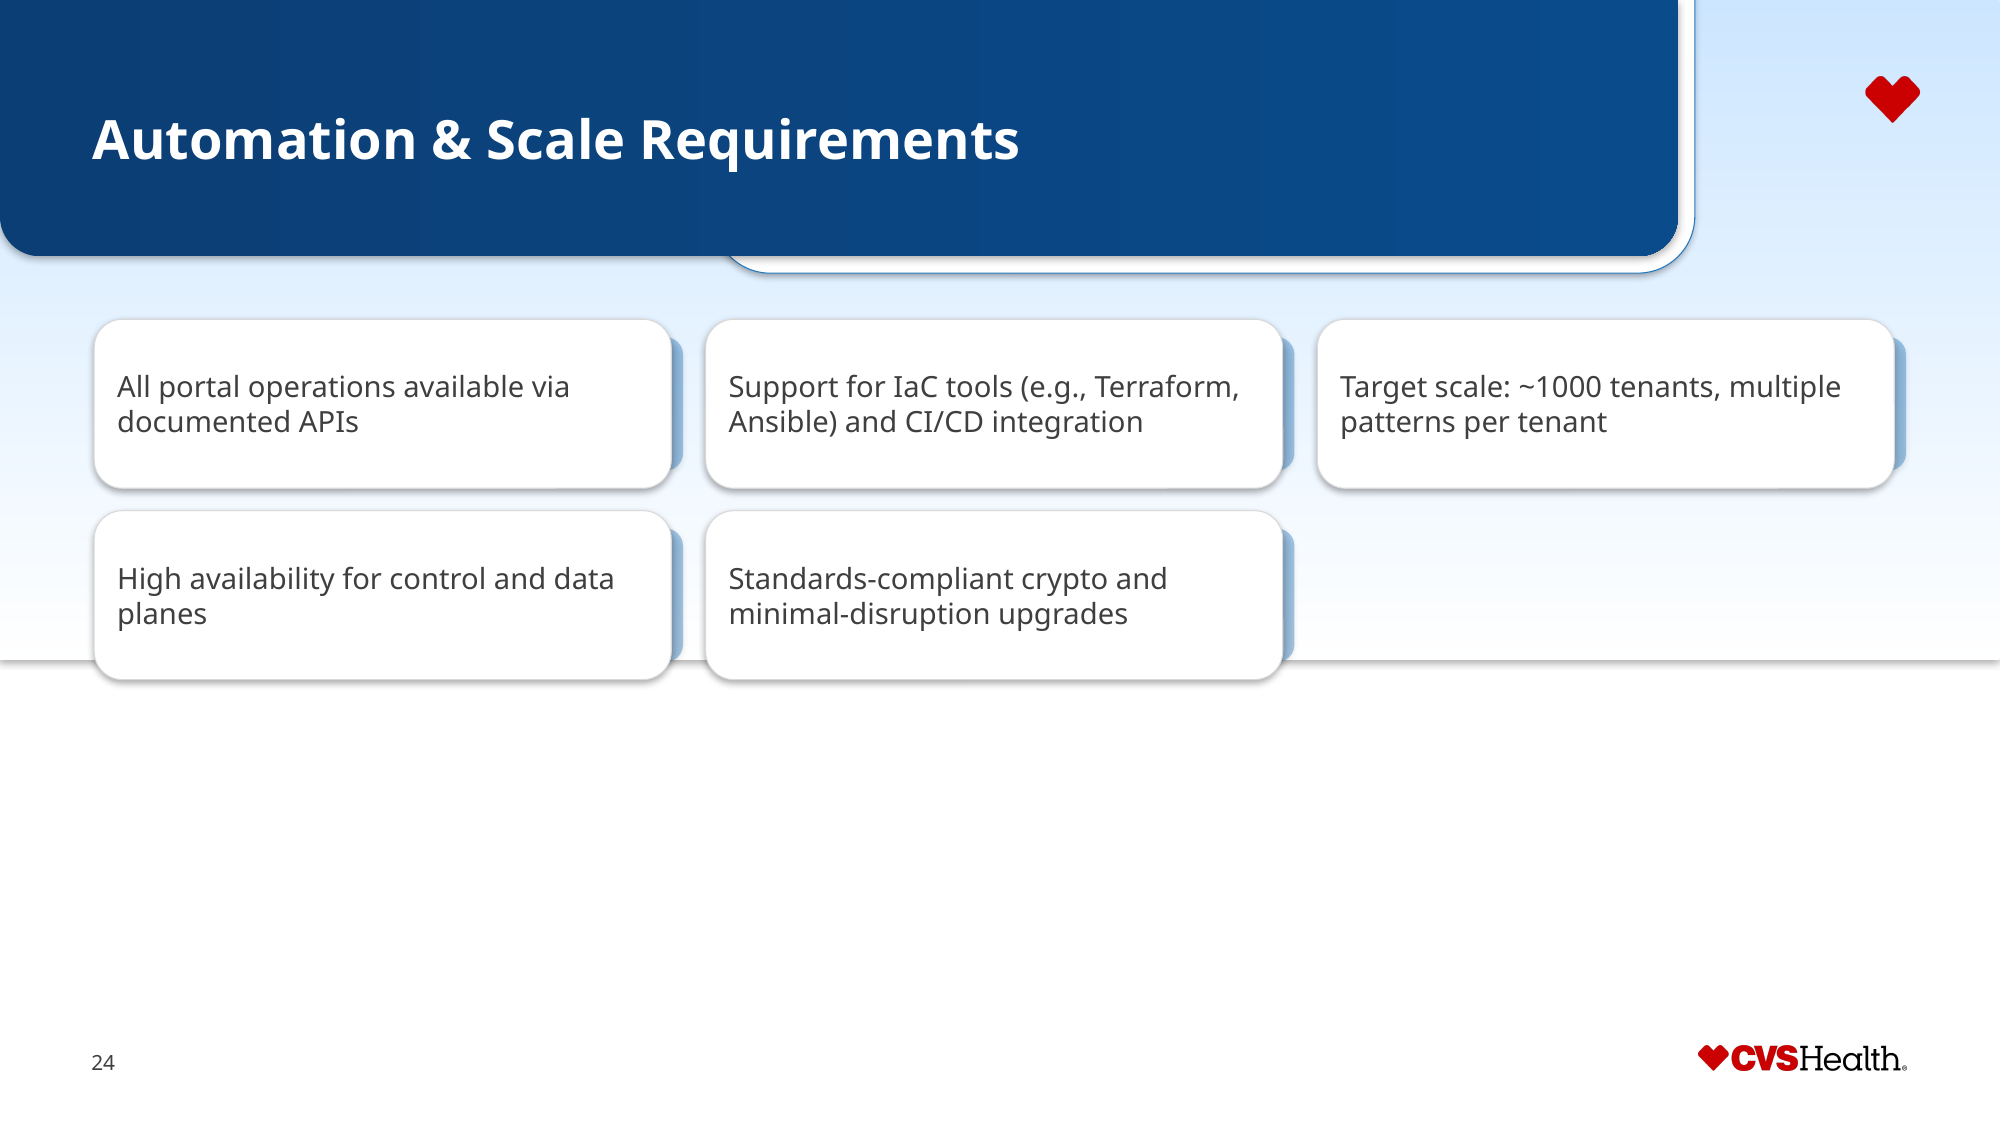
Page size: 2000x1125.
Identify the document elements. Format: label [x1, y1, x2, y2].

picture [1865, 76, 1923, 123]
picture [1698, 1045, 1907, 1071]
text_box [705, 318, 1295, 489]
text_box [93, 318, 684, 489]
text_box [705, 510, 1295, 680]
text_box [1316, 318, 1907, 489]
text_box [93, 510, 684, 680]
text_box [0, 0, 1696, 274]
